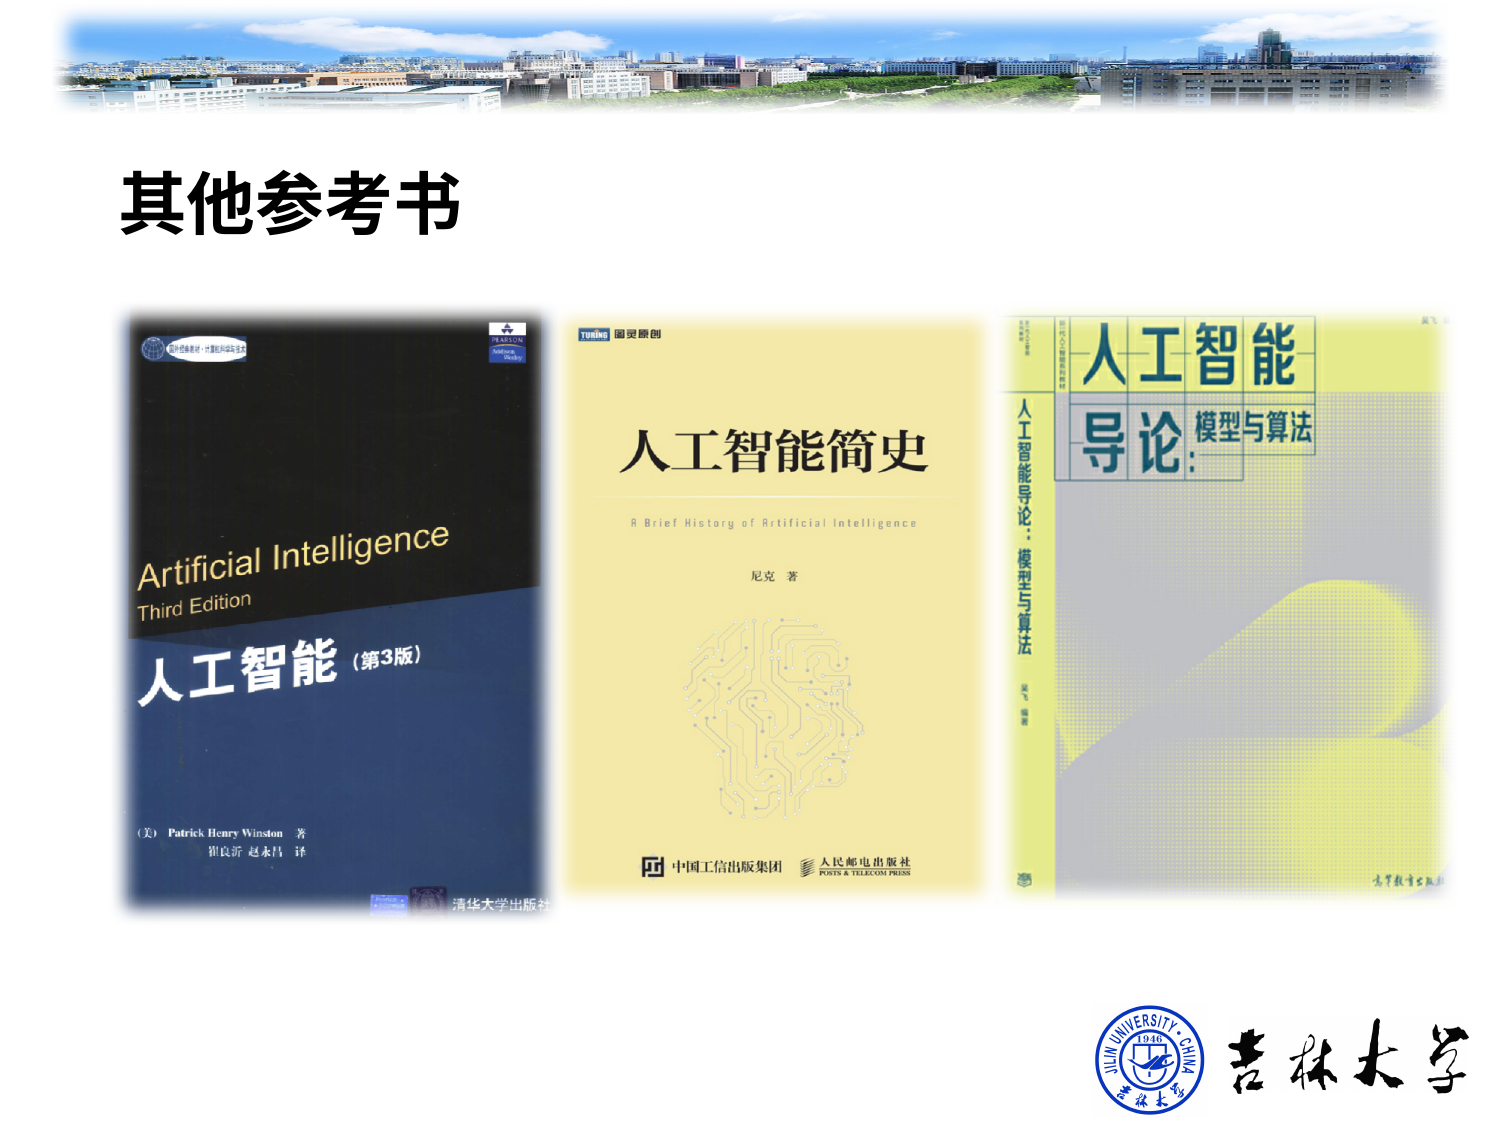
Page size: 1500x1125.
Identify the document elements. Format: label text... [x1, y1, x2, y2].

picture [107, 300, 1459, 925]
picture [1228, 1018, 1469, 1094]
picture [80, 34, 1421, 85]
title 其他参考书 [102, 137, 504, 278]
picture [1092, 1002, 1208, 1118]
